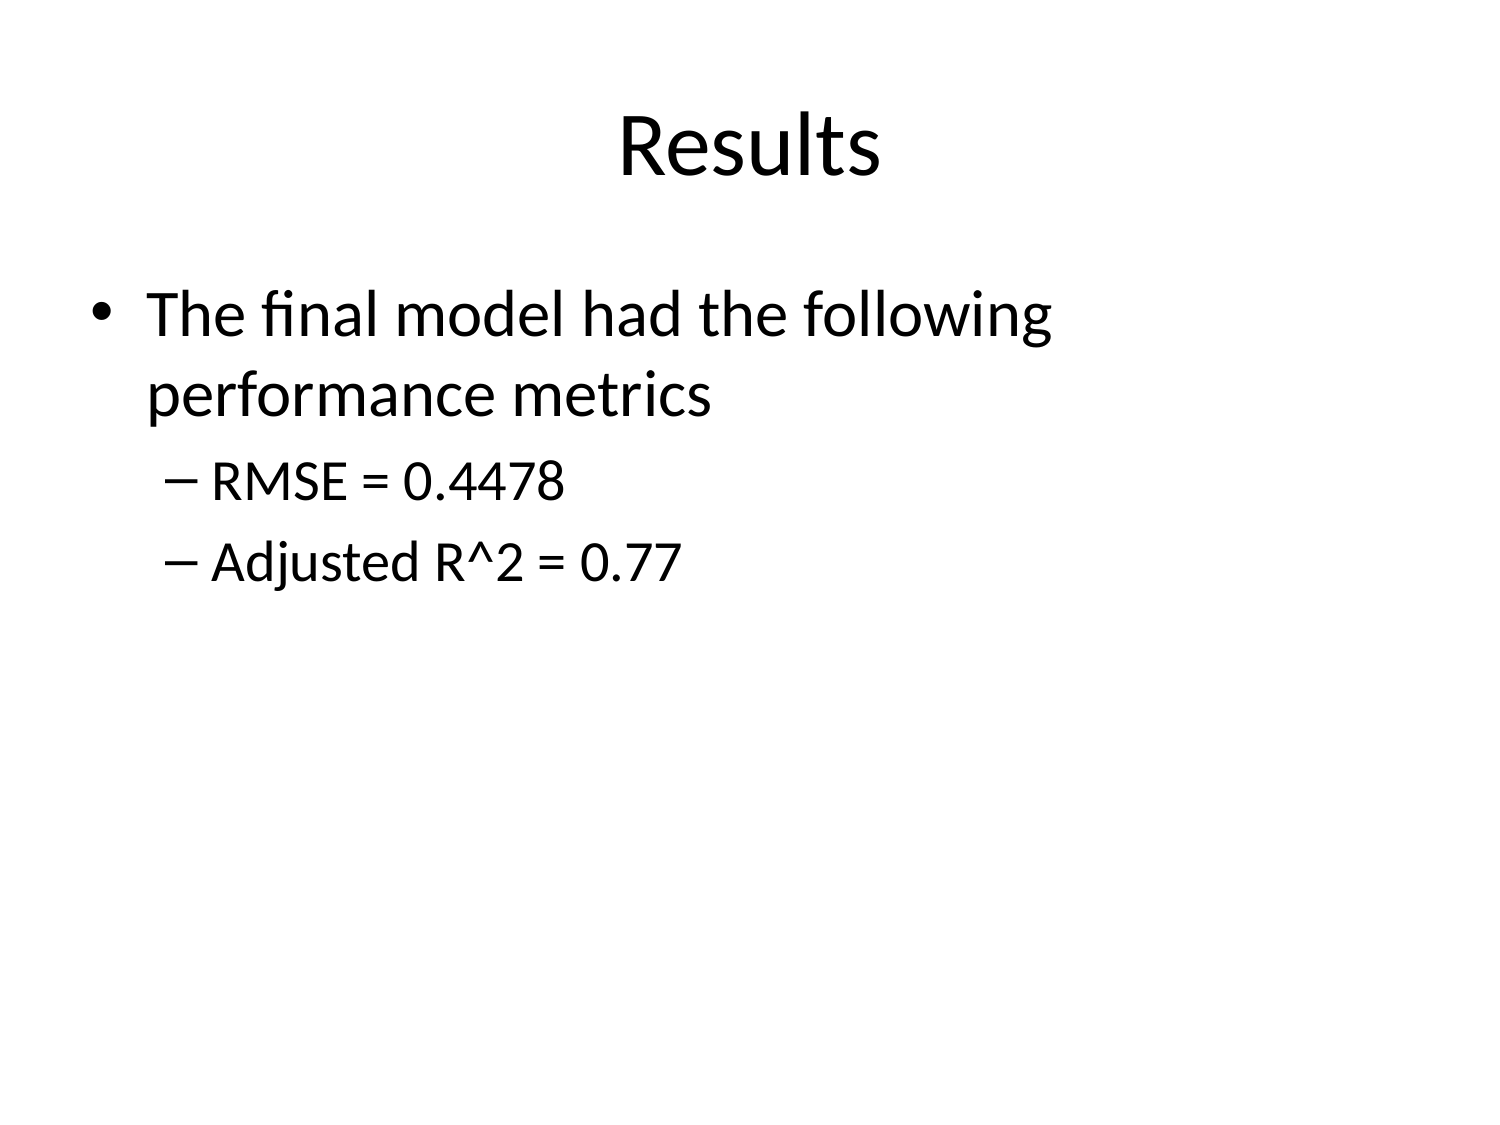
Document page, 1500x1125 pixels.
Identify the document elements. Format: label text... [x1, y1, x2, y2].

title Results [75, 45, 1425, 233]
list The final model had the following performance metrics RMSE = 0.4478 Adjusted R^2 = 0.77 [75, 262, 1425, 1125]
